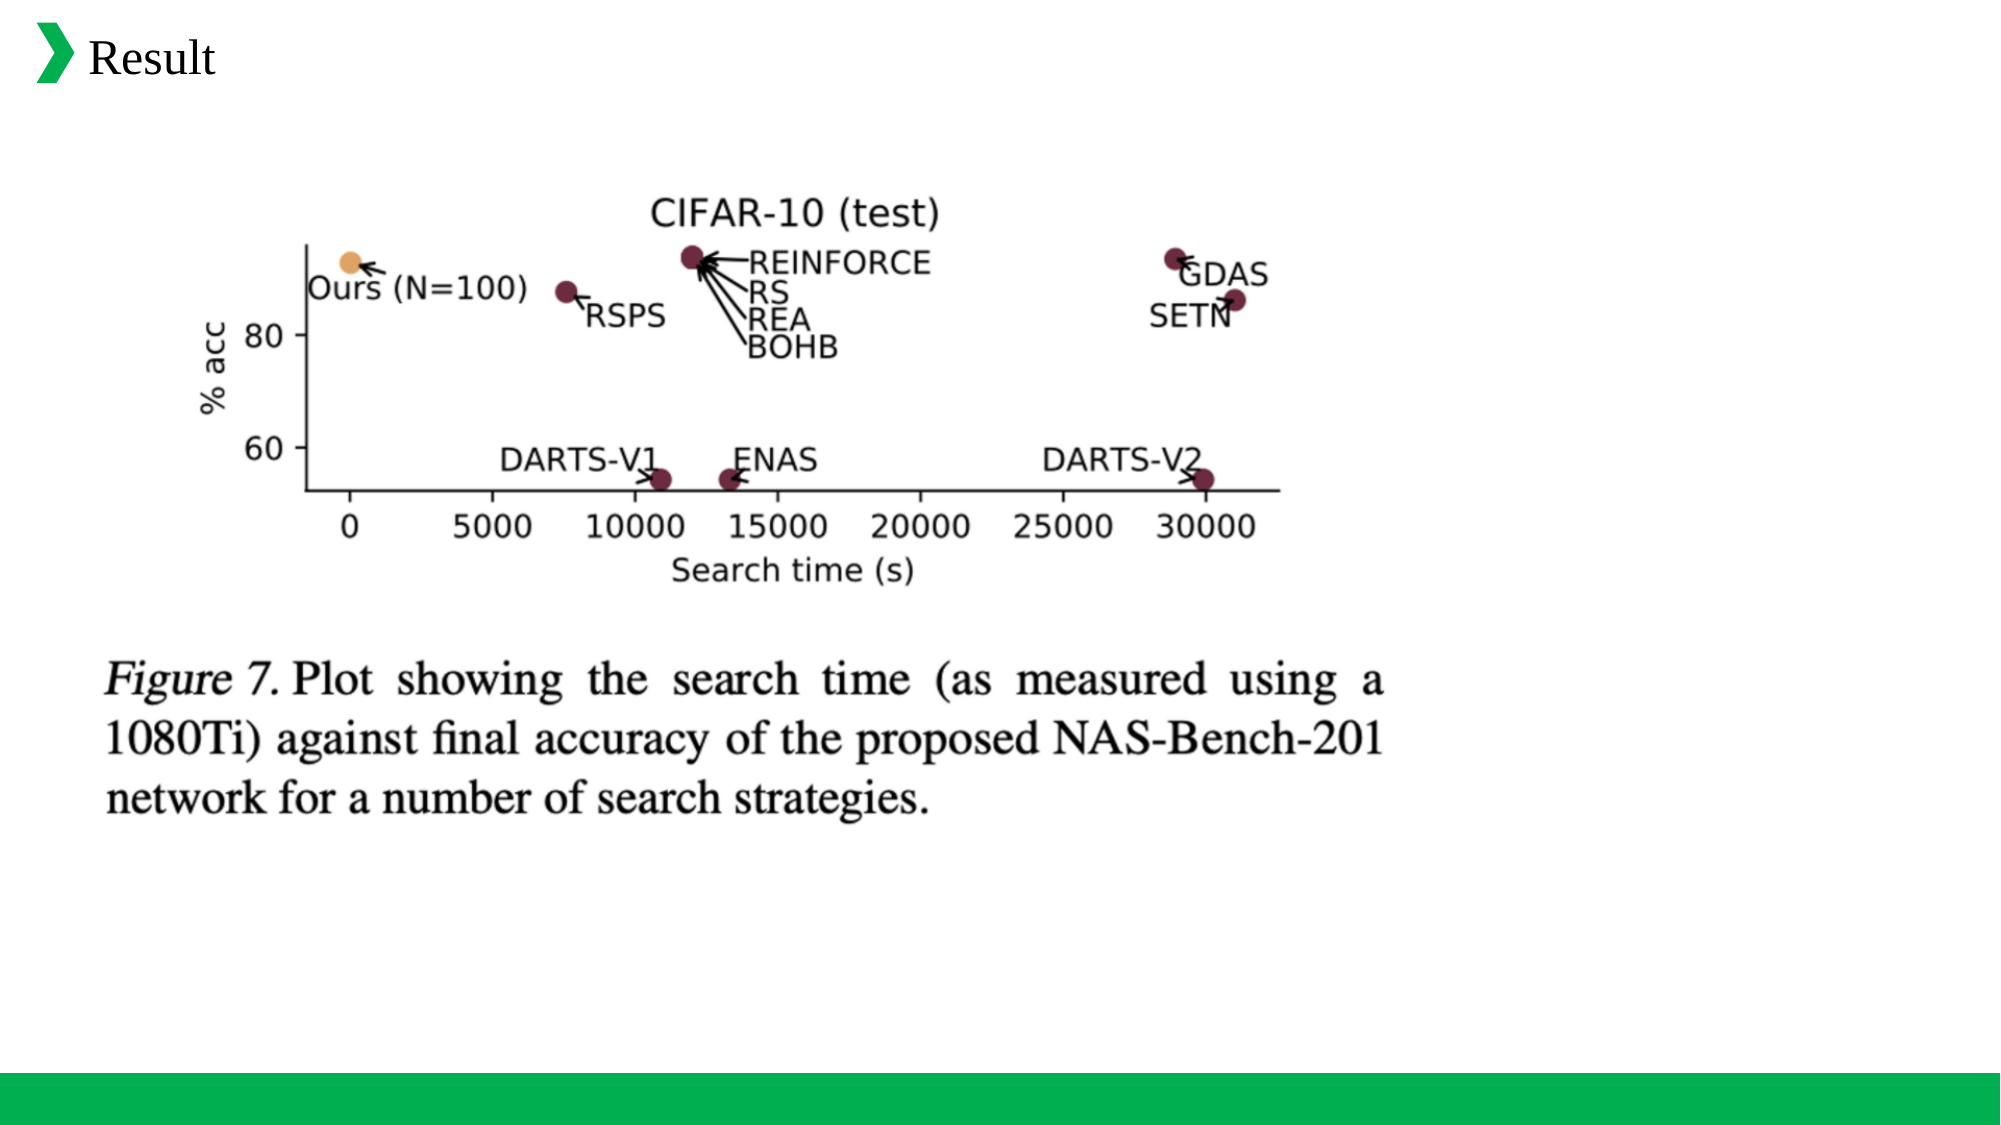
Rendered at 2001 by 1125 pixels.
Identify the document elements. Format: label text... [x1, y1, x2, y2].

text_box [36, 22, 75, 84]
subtitle Result [73, 23, 1878, 110]
text_box [0, 1072, 2000, 1125]
picture [55, 133, 1581, 842]
